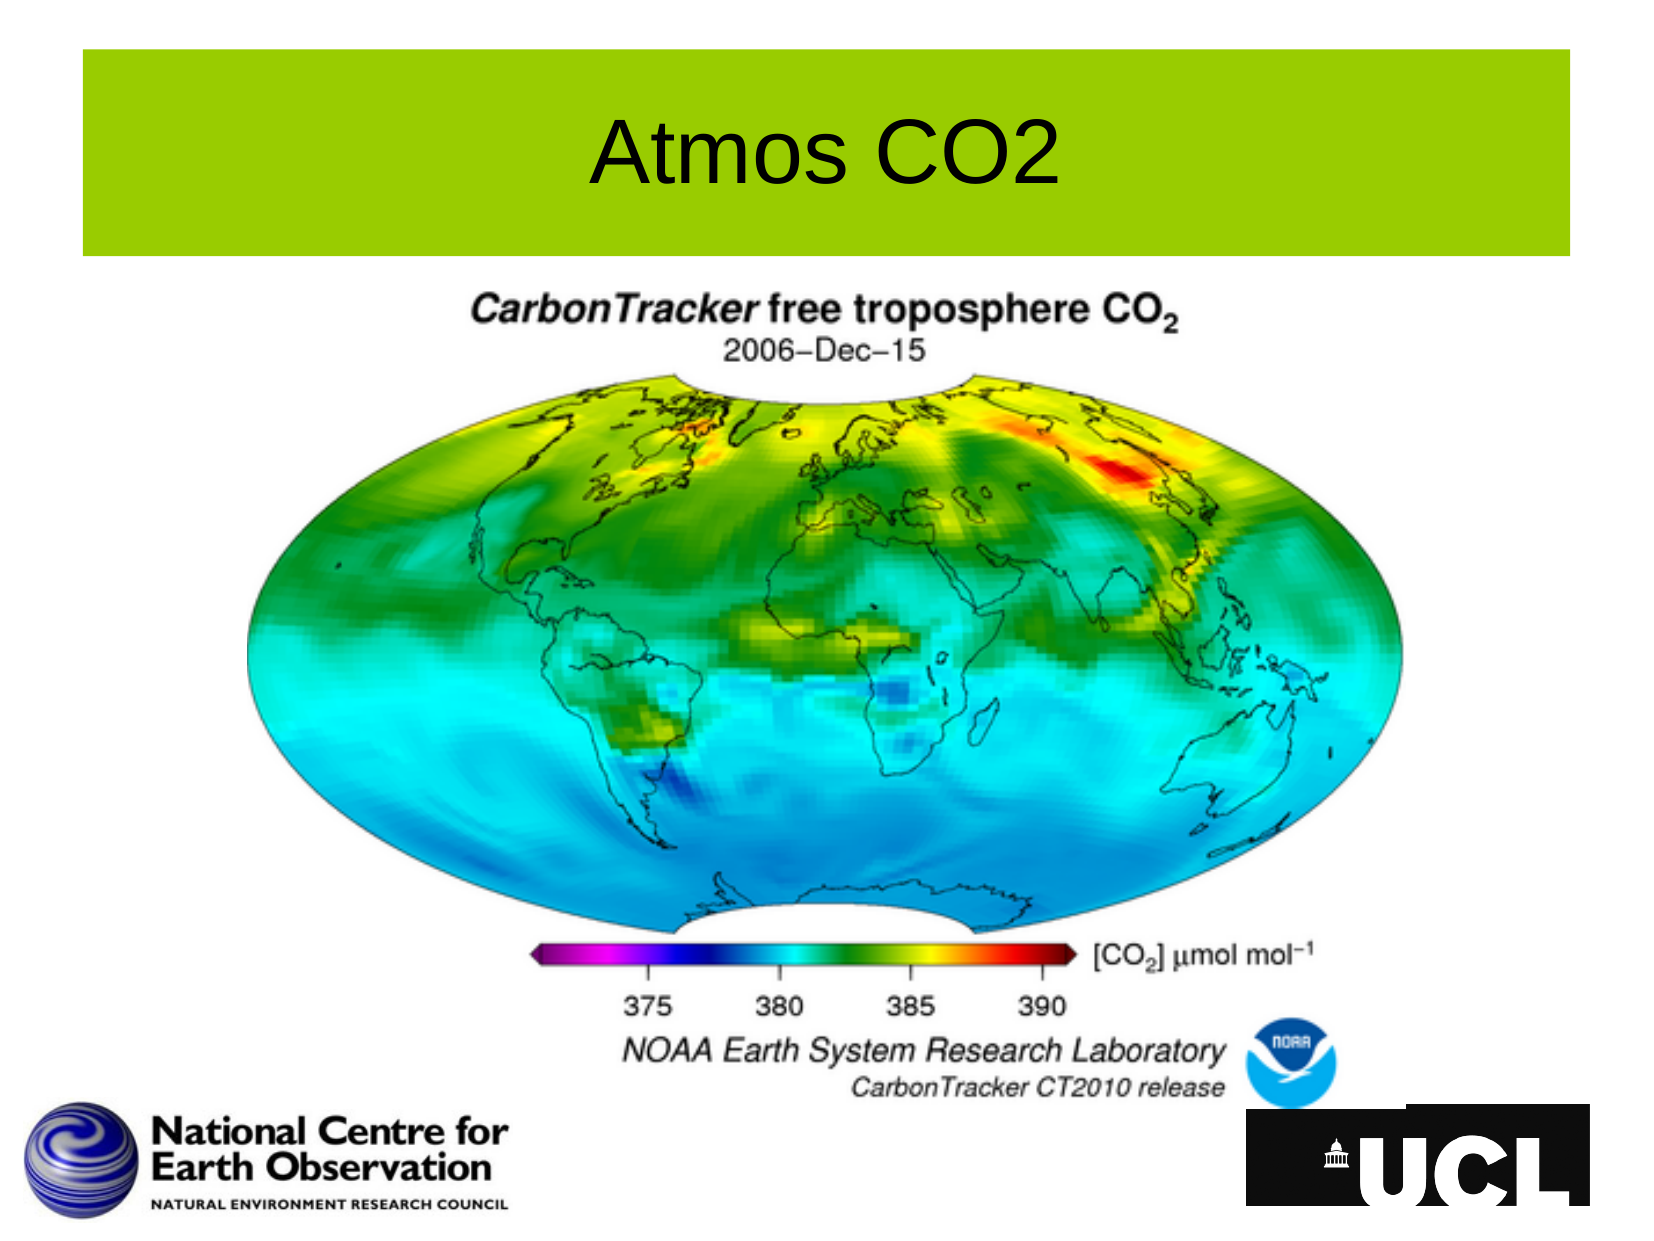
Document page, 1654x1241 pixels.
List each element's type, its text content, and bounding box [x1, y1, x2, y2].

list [82, 289, 1571, 1109]
picture [23, 1097, 513, 1223]
picture [1246, 1104, 1590, 1206]
title Atmos CO2 [82, 49, 1571, 257]
